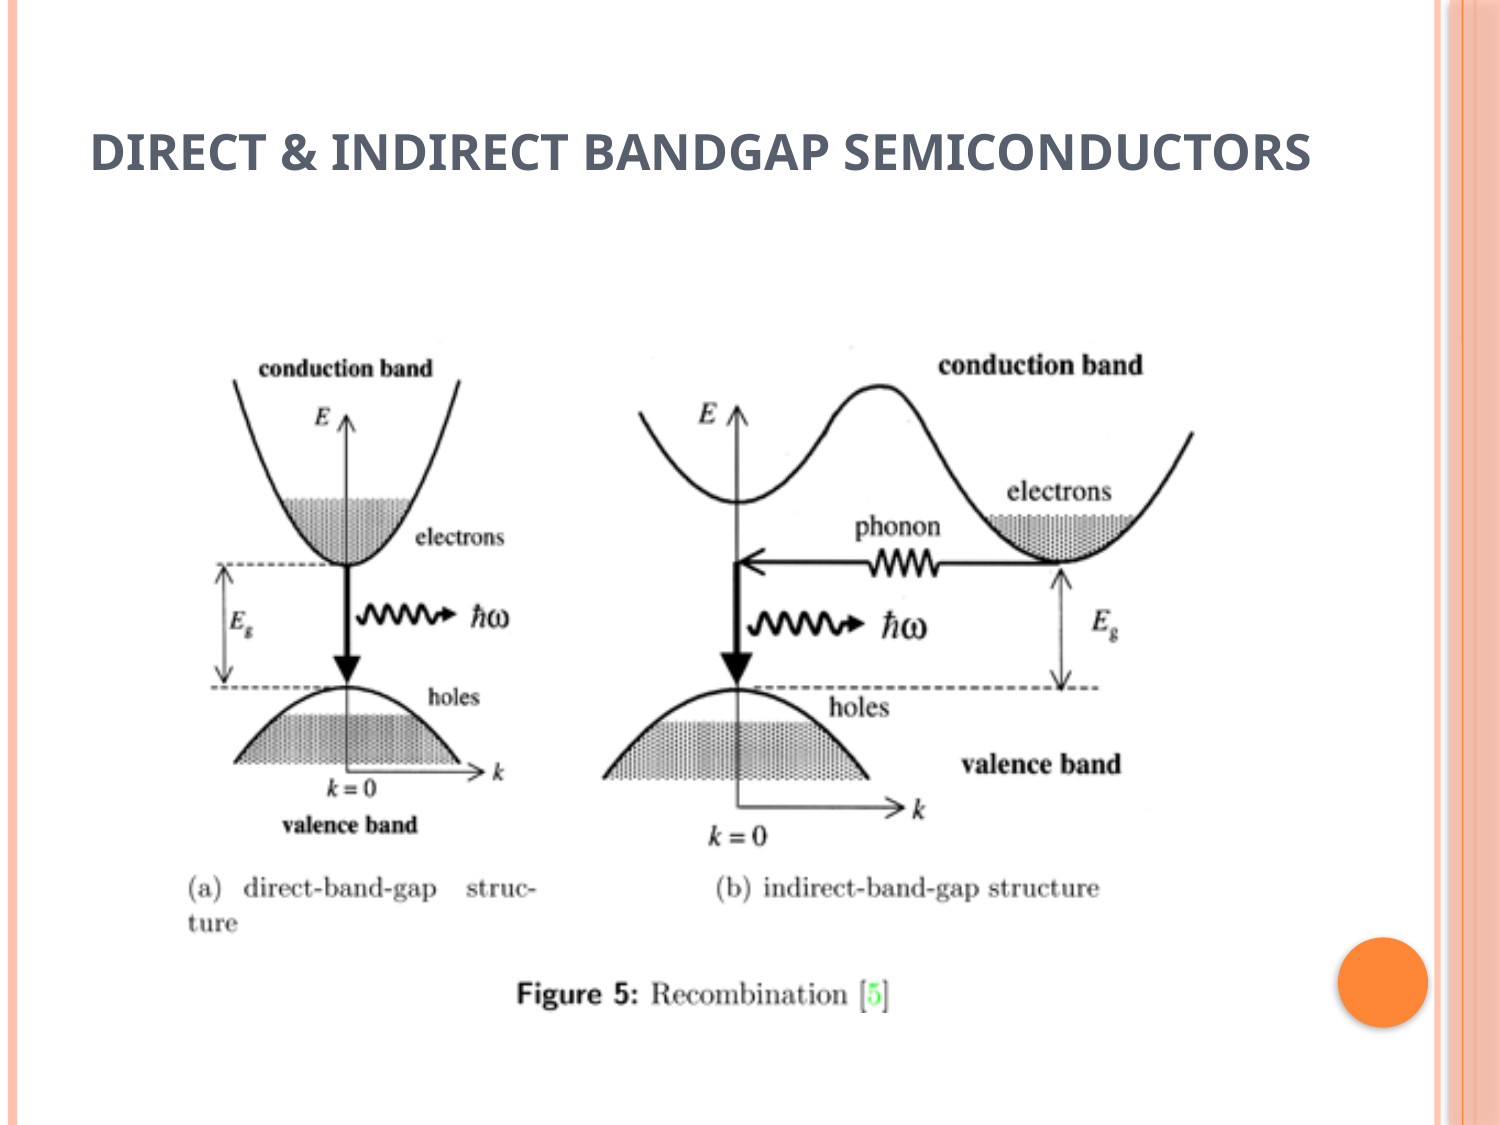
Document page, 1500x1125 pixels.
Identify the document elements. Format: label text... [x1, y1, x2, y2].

title DIRECT & Indirect bandgap semiconductors [75, 40, 1350, 188]
picture [60, 336, 1380, 1013]
